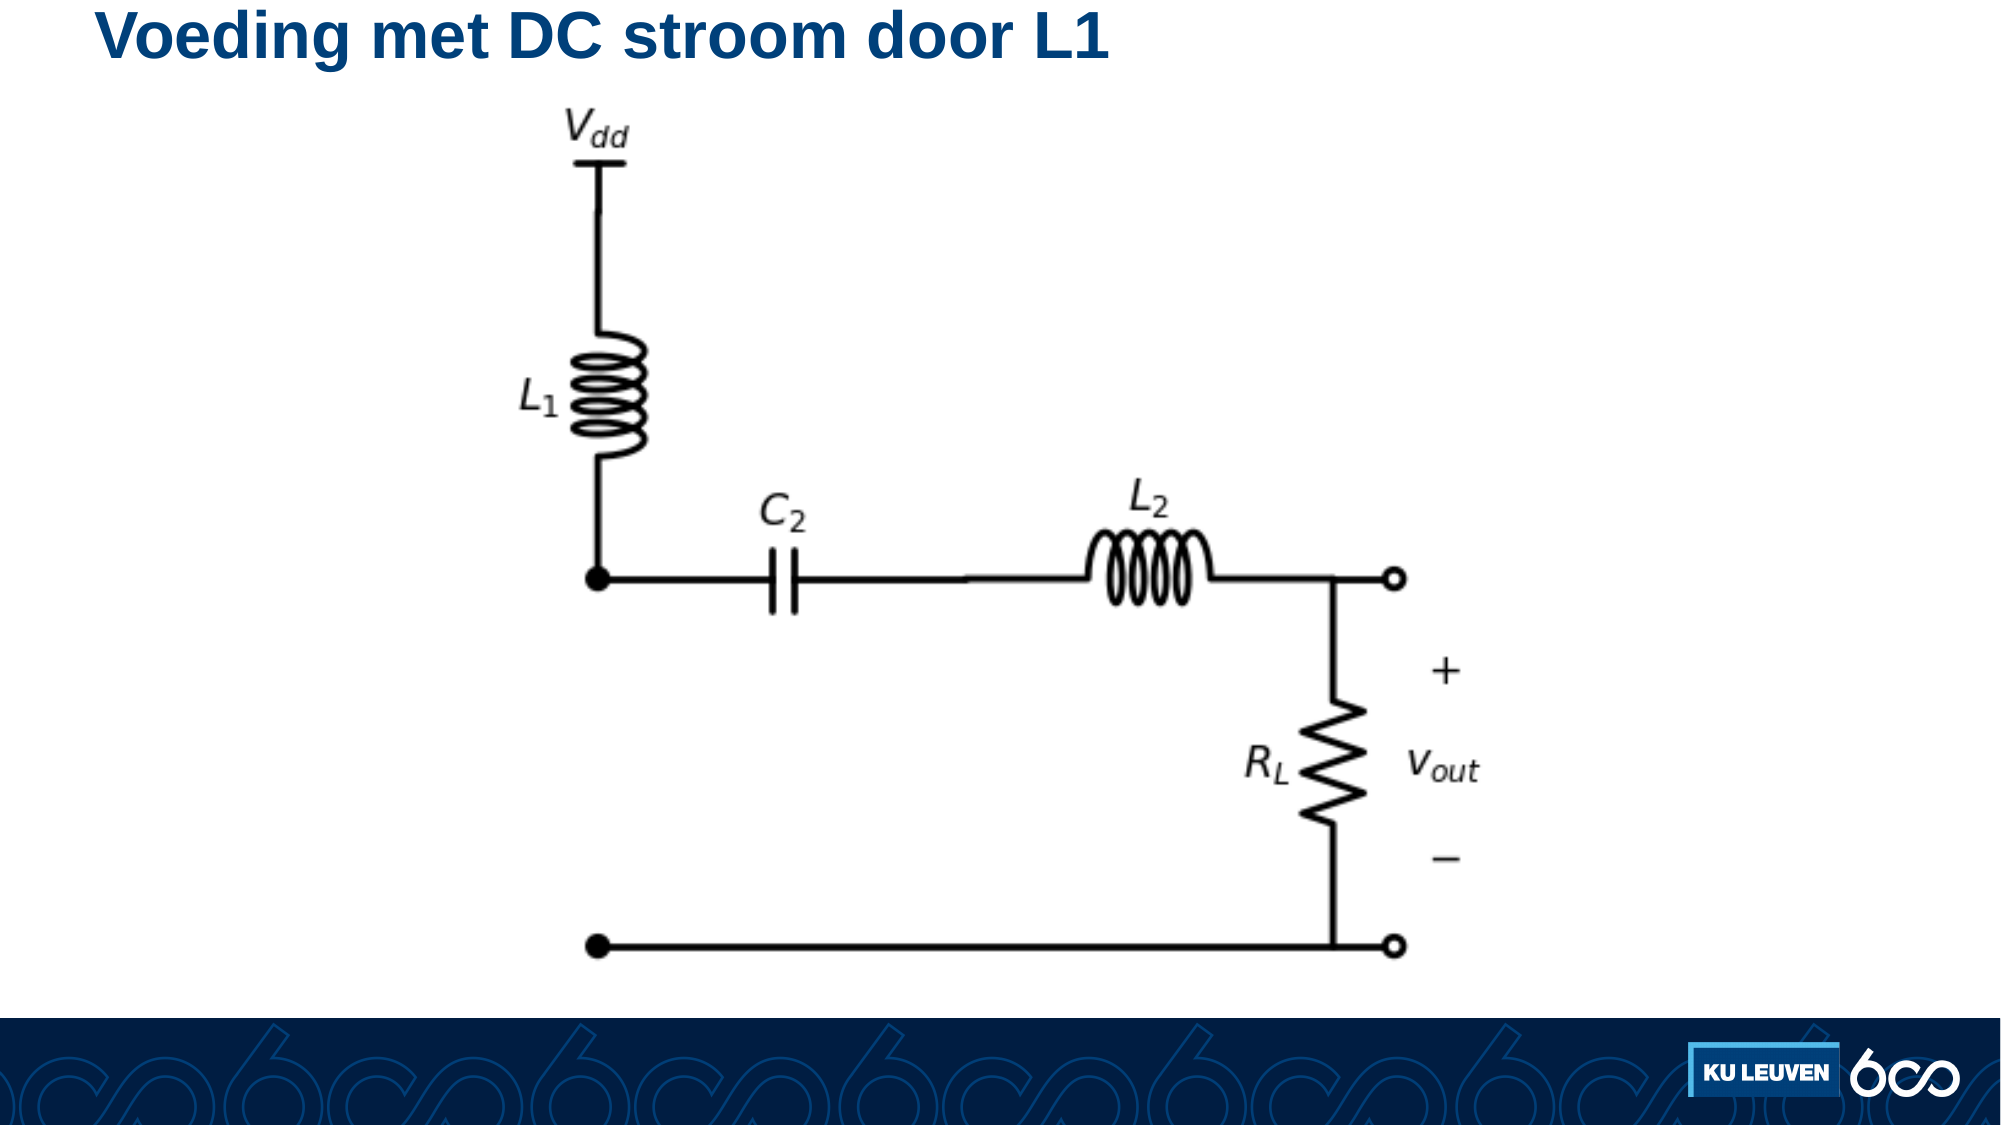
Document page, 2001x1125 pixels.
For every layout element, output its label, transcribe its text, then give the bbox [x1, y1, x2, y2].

picture [505, 92, 1495, 1008]
picture [0, 1018, 2001, 1125]
title Voeding met DC stroom door L1 [94, 0, 1906, 108]
